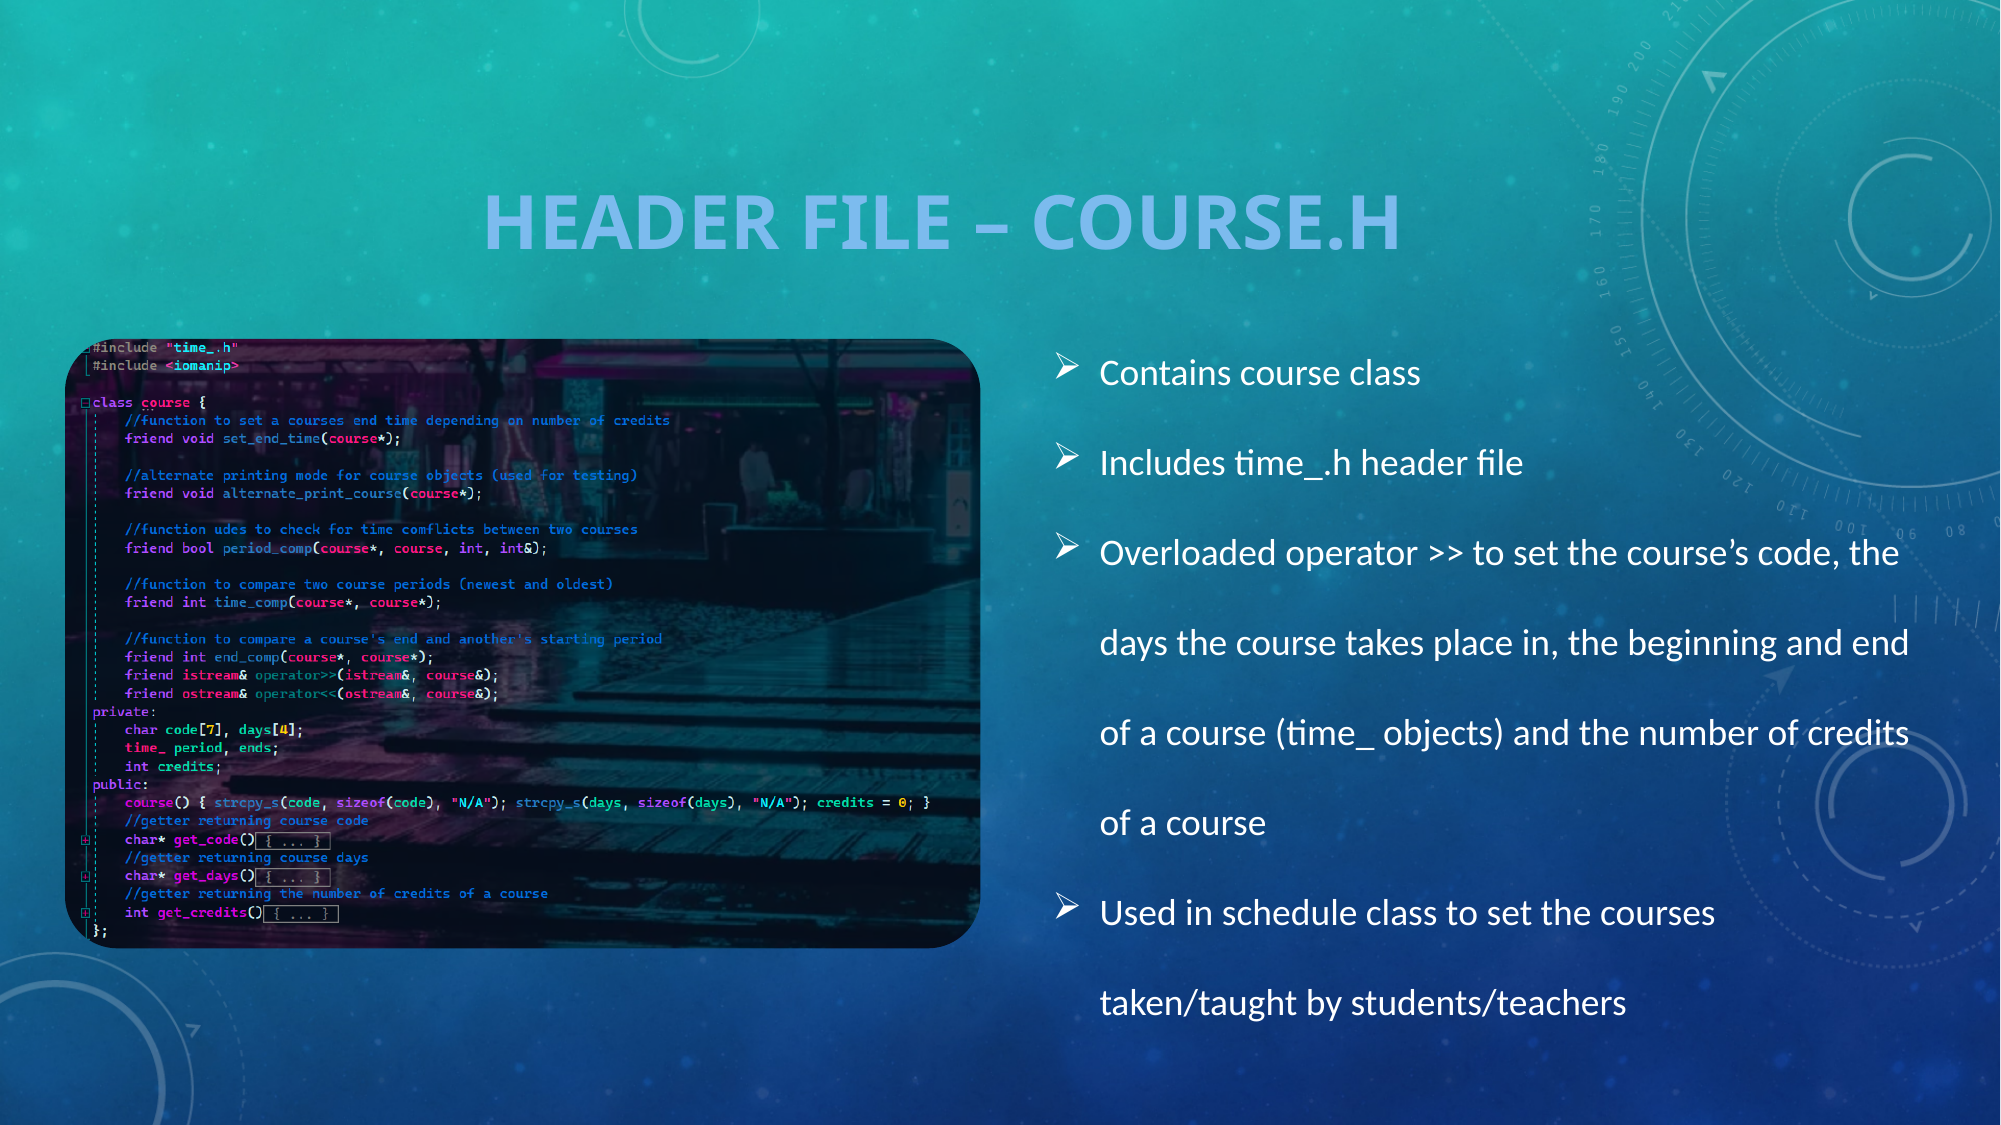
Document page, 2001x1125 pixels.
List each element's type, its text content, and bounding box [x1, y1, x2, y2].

text_box Contains course class Includes time_.h header file Overloaded operator >> to set the course’s code, the days the course takes place in, the beginning and end of a course (time_ objects) and the number of credits of a course Used in schedule class to set the courses taken/taught by students/teachers [1037, 295, 1935, 1031]
picture [0, 0, 2001, 1125]
title Header file – Course.h [112, 99, 1775, 339]
